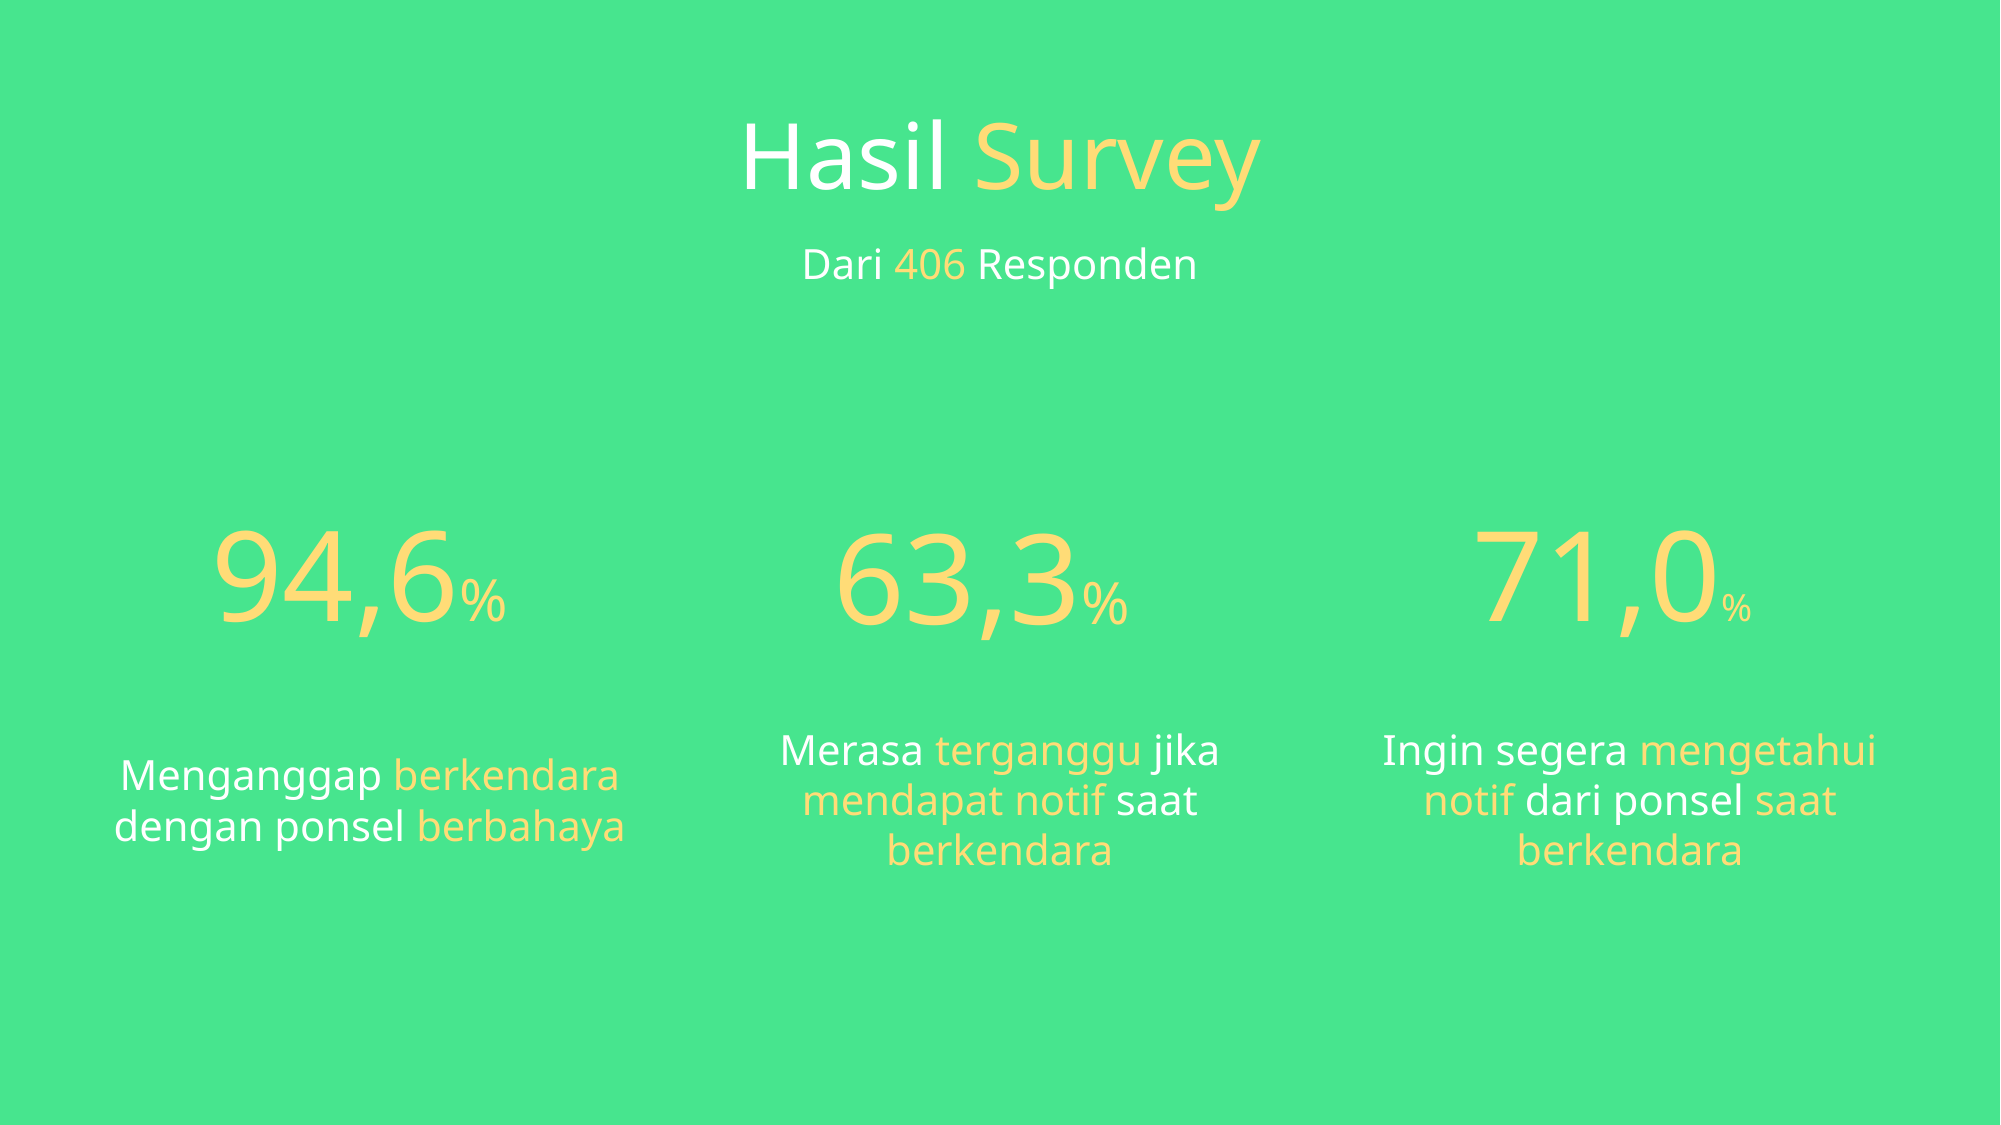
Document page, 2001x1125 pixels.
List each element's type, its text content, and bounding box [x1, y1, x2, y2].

text_box Hasil Survey [641, 42, 1358, 264]
text_box Ingin segera mengetahui notif dari ponsel saat berkendara [1357, 727, 1902, 872]
text_box Merasa terganggu jika mendapat notif saat berkendara [727, 727, 1272, 872]
text_box 71,0% [1458, 488, 1802, 654]
text_box Menganggap berkendara dengan ponsel berbahaya [97, 727, 642, 872]
text_box Dari 406 Responden [767, 213, 1233, 314]
text_box 63,3% [818, 491, 1182, 657]
text_box 94,6% [196, 488, 560, 654]
